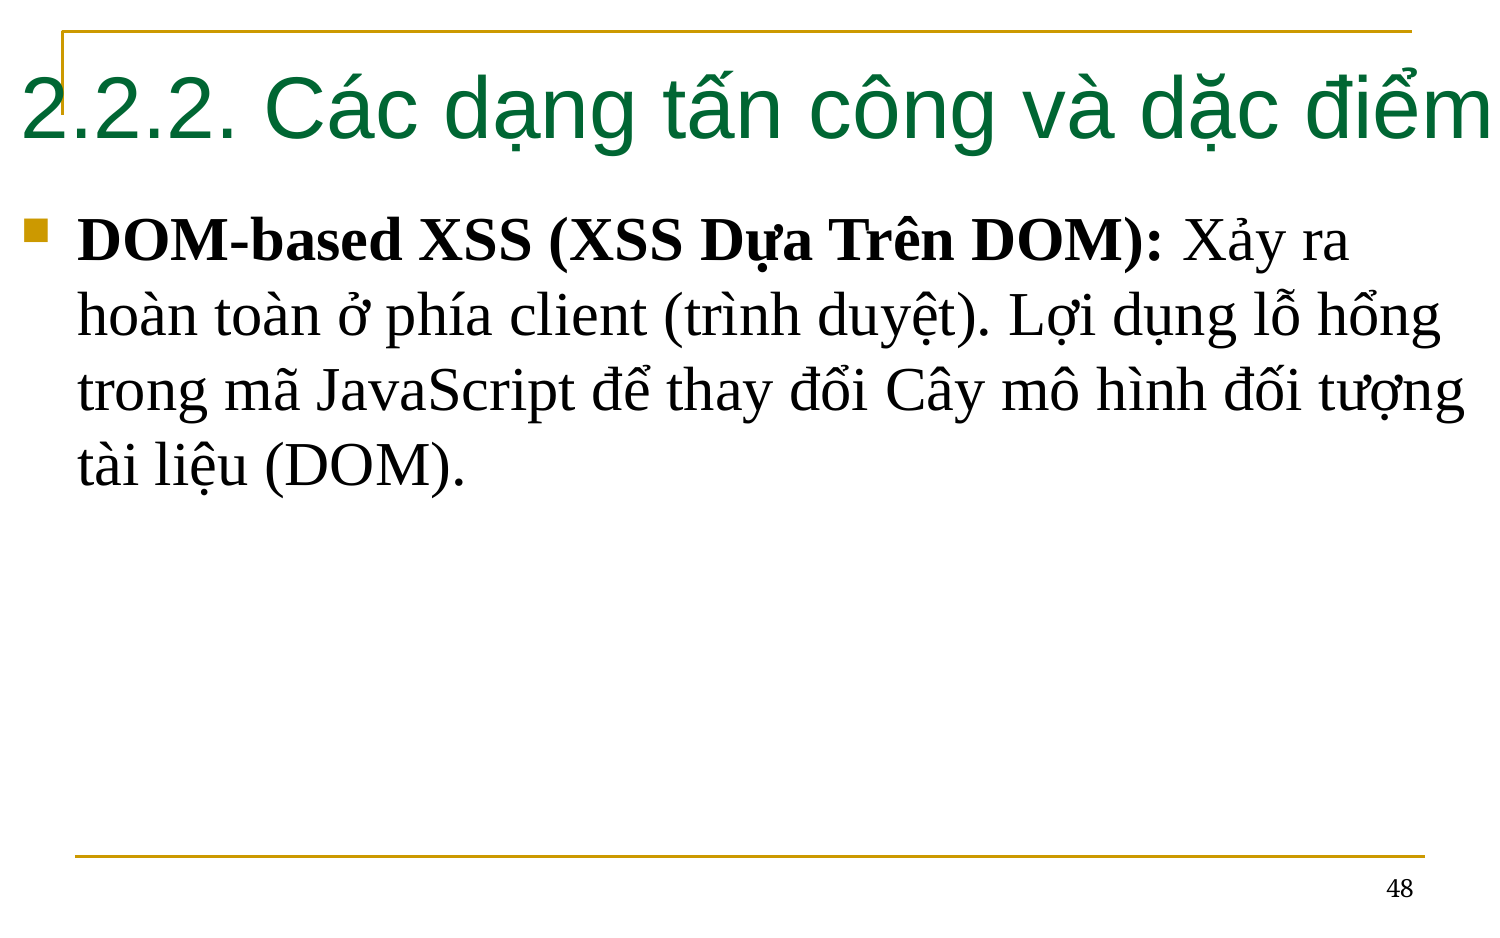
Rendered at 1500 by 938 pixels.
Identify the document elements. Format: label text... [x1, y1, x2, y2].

slide_number 48 [1380, 878, 1419, 938]
title 2.2.2. Các dạng tấn công và dặc điểm [18, 48, 1500, 681]
text_box DOM-based XSS (XSS Dựa Trên DOM): Xảy ra hoàn toàn ở phía client (trình duyệt). Lợi dụng lỗ hổng trong mã JavaScript để thay đổi Cây mô hình đối tượng tài liệu (DOM). [18, 181, 1482, 499]
